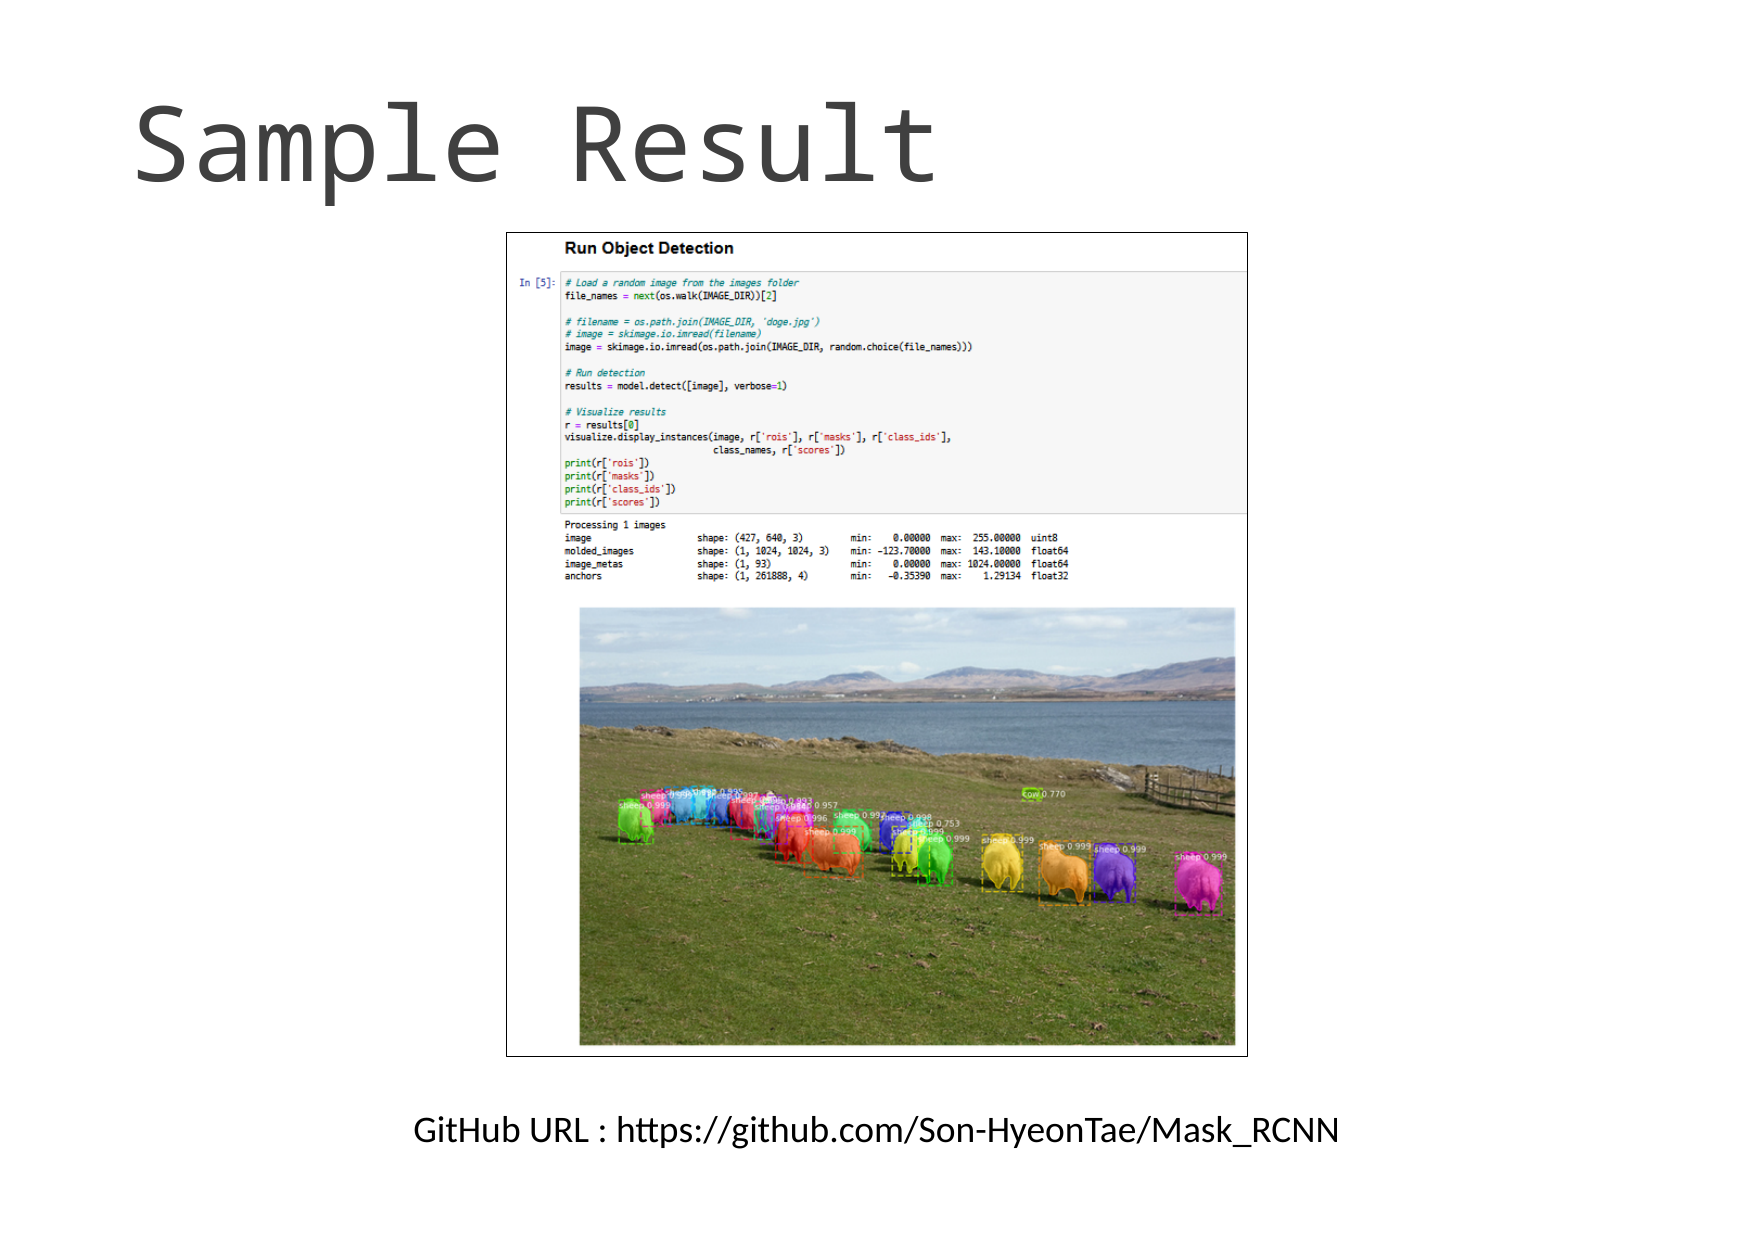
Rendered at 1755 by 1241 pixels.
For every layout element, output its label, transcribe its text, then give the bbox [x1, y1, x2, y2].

text_box Sample Result [114, 70, 1370, 210]
text_box GitHub URL : https://github.com/Son-HyeonTae/Mask_RCNN [398, 1097, 1356, 1157]
picture [507, 232, 1248, 1057]
